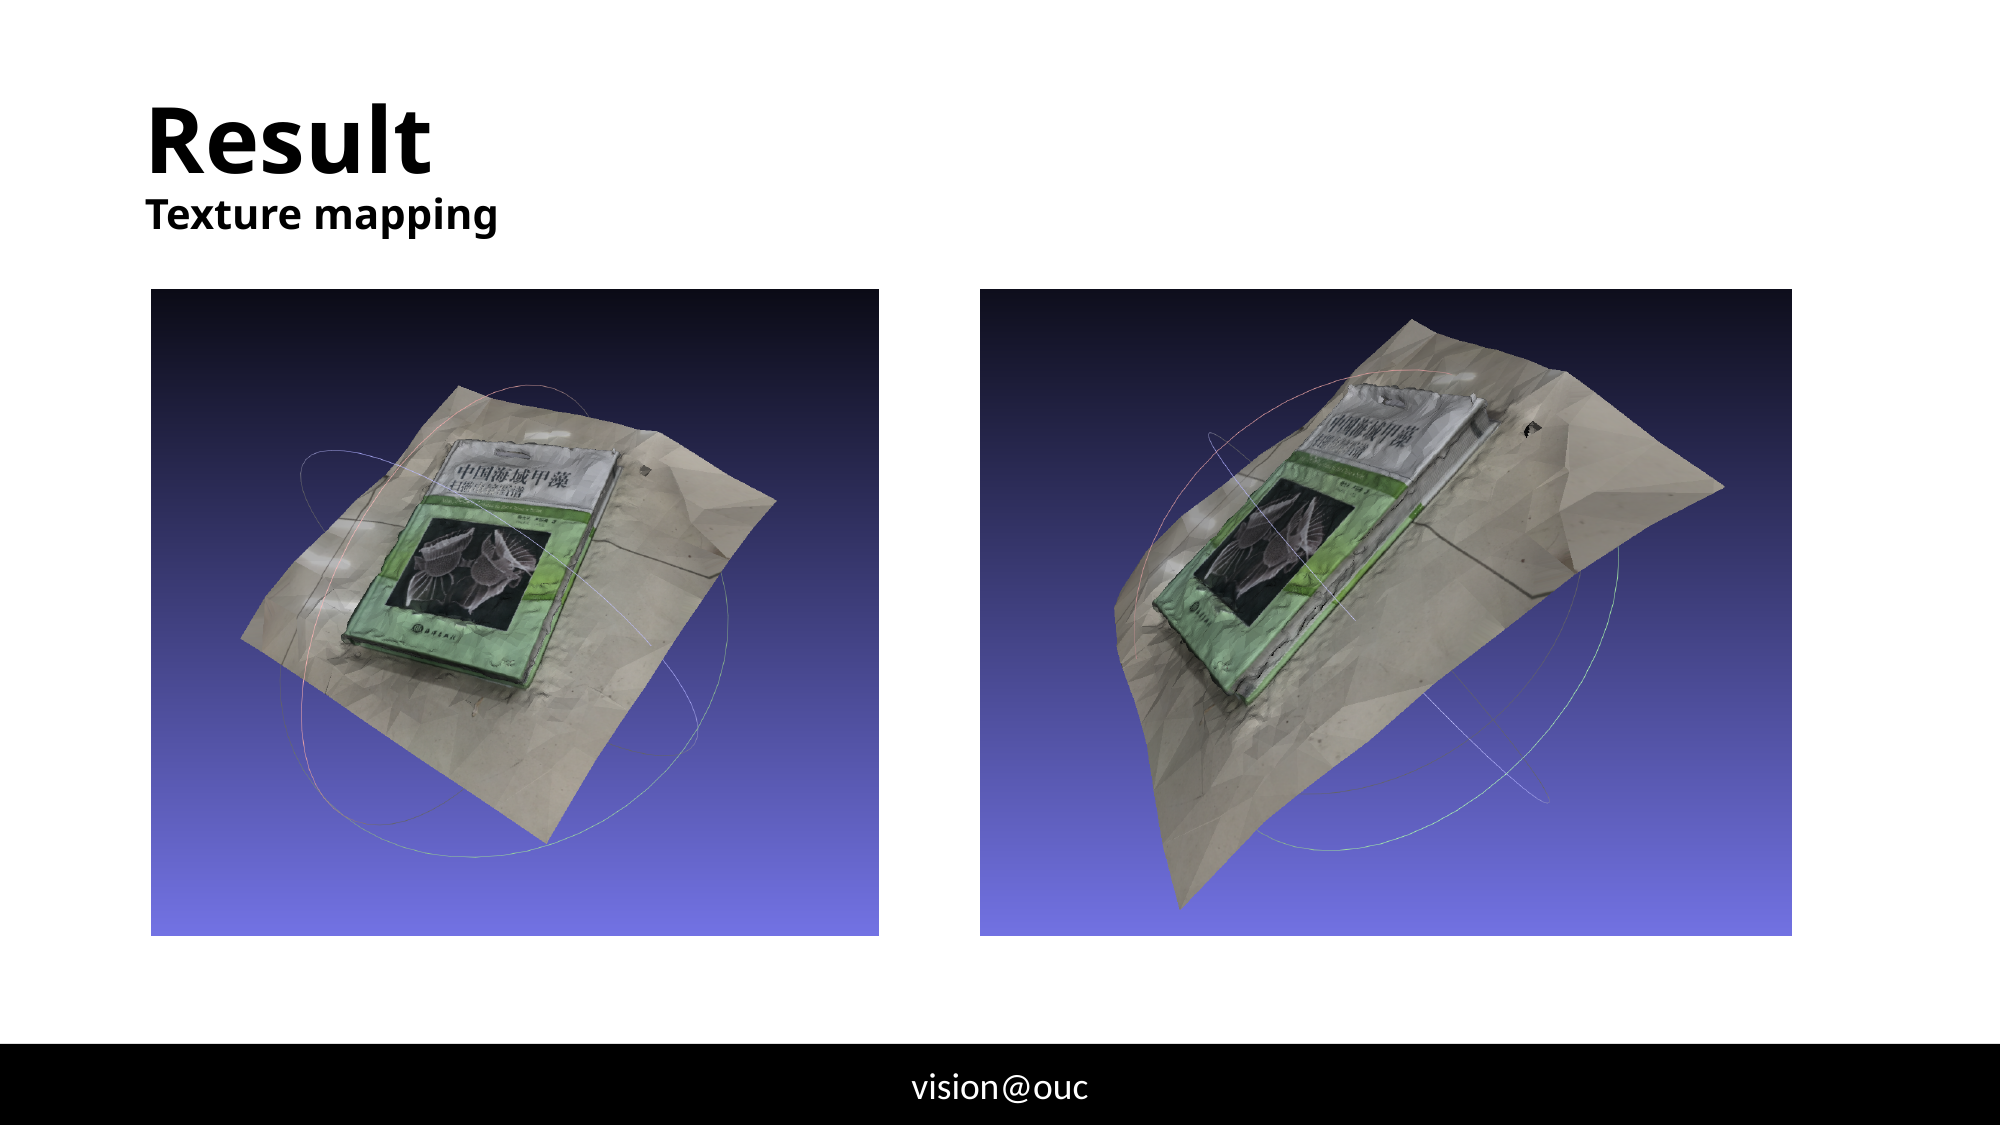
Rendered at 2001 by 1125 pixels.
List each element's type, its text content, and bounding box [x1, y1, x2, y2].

text_box Result Texture mapping [129, 57, 1855, 276]
picture [980, 289, 1792, 936]
picture [150, 289, 879, 936]
text_box vision@ouc [0, 1043, 2000, 1125]
